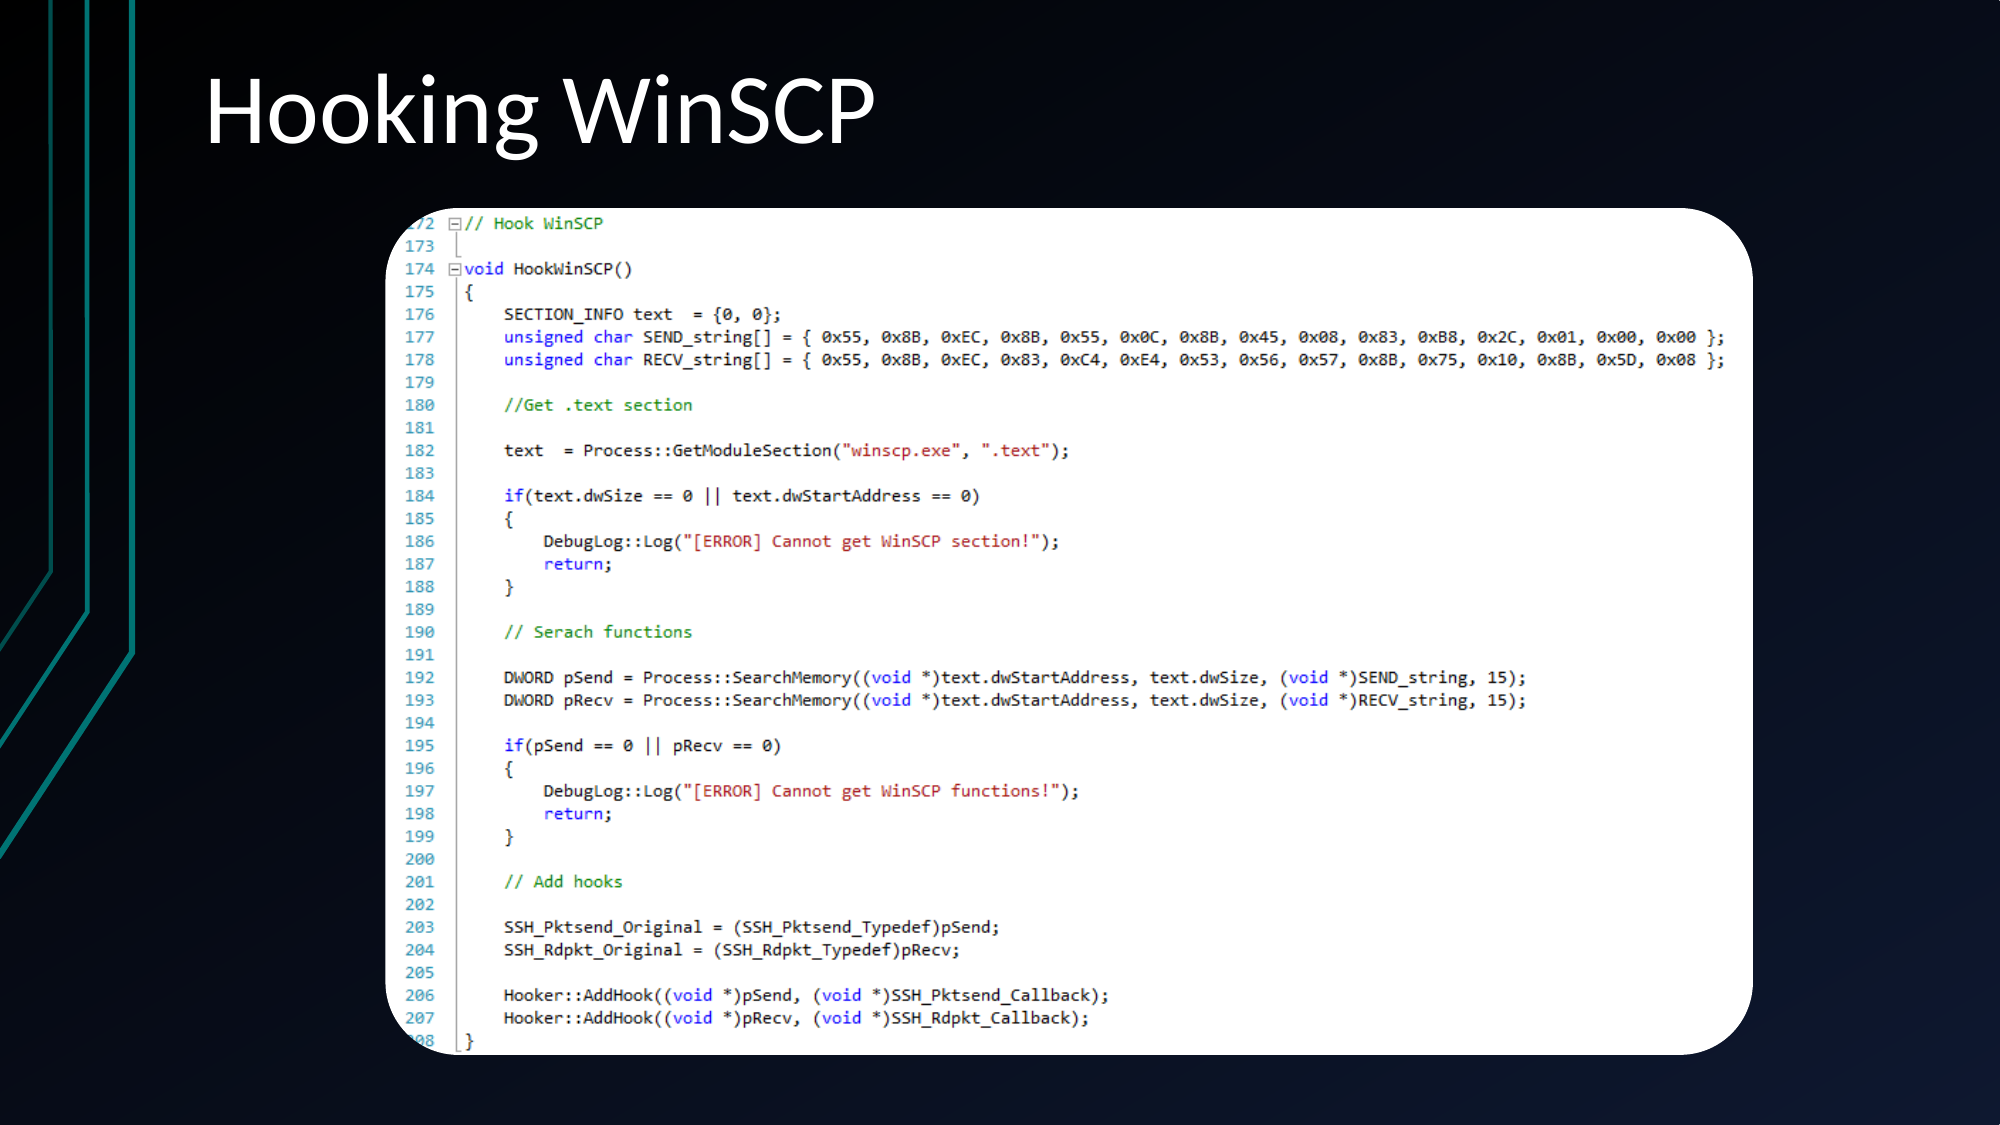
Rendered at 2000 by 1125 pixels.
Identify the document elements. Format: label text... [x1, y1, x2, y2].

title Hooking WinSCP [184, 42, 1885, 175]
picture [385, 207, 1754, 1056]
